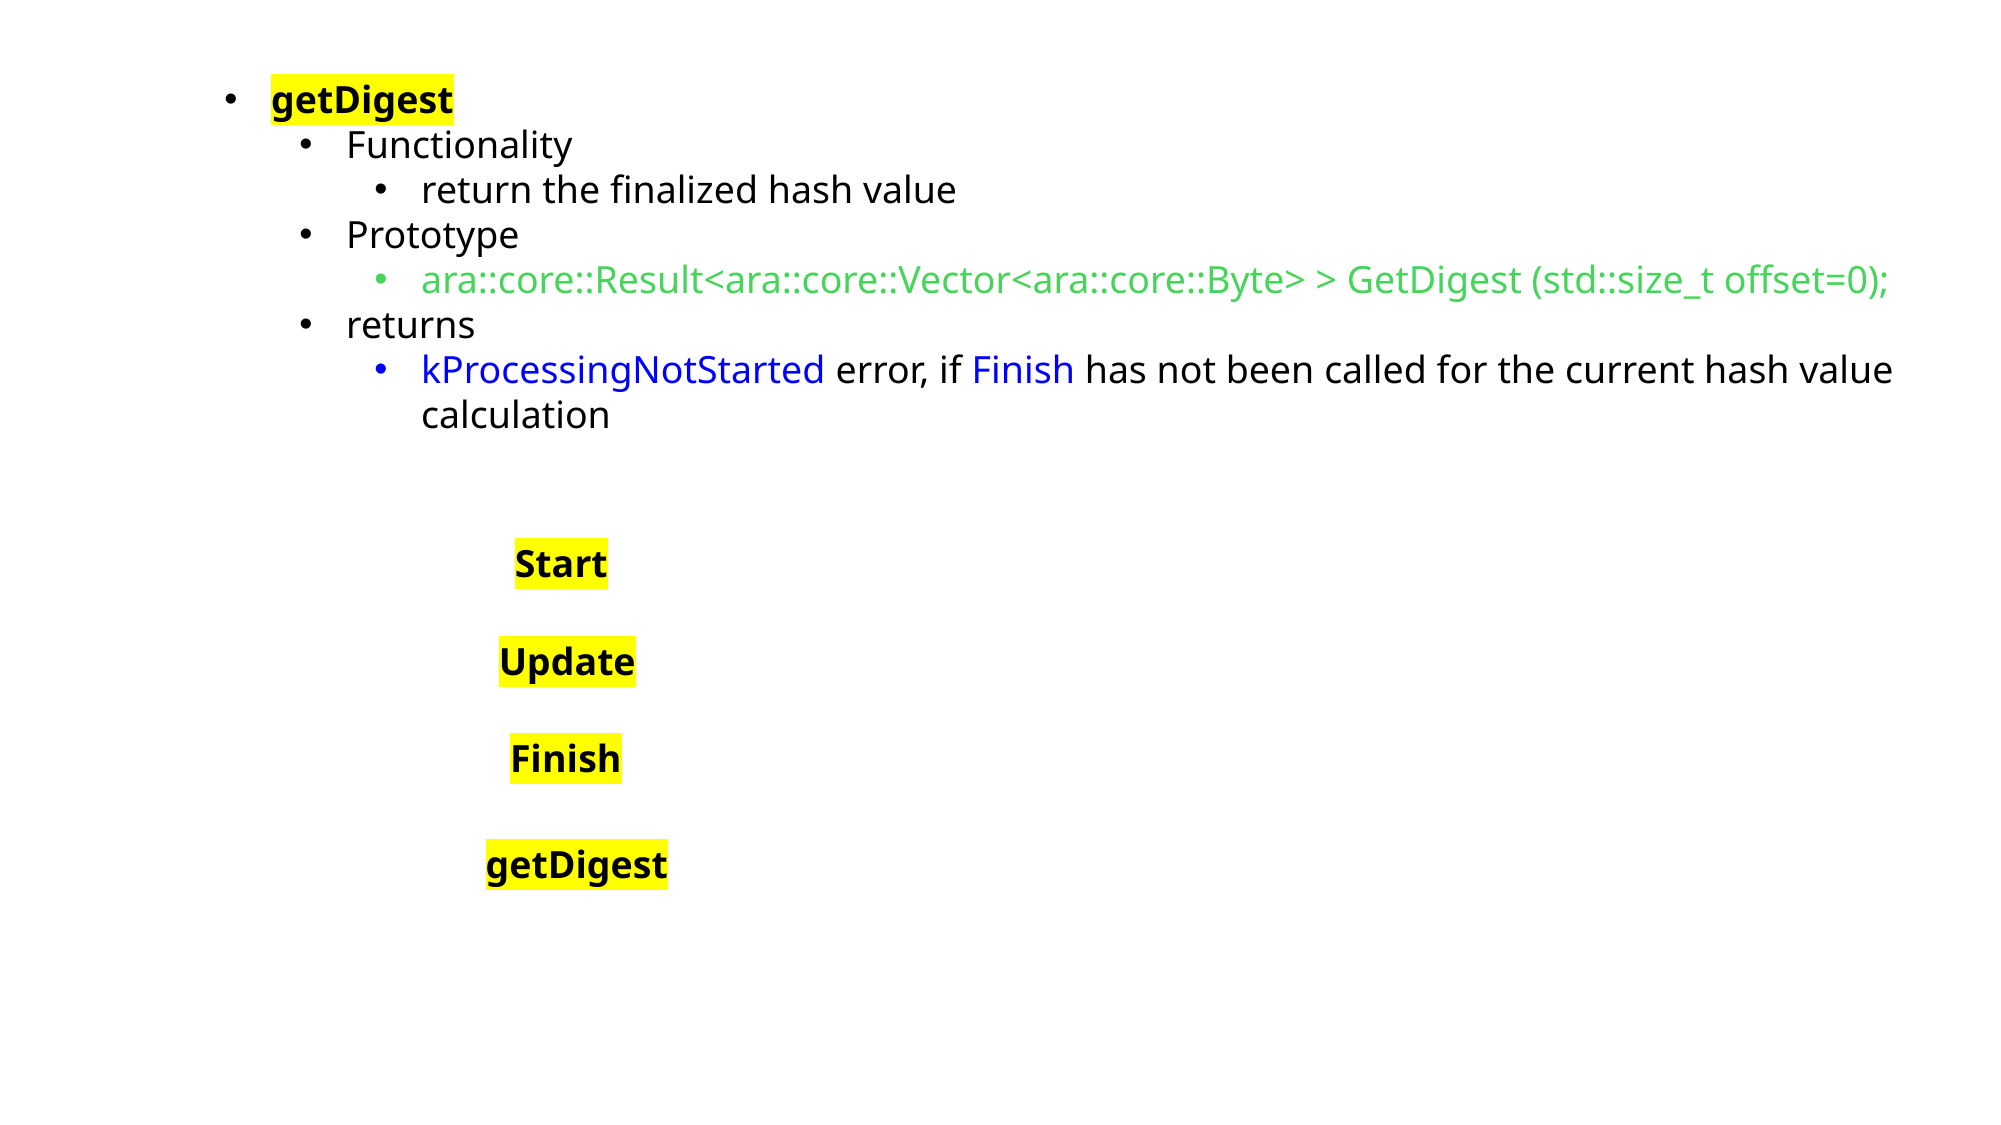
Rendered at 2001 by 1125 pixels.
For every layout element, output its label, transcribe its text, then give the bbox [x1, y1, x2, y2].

text_box getDigest [470, 834, 1471, 894]
text_box Update [483, 630, 1484, 691]
text_box getDigest Functionality return the finalized hash value Prototype ara::core::Result<ara::core::Vector<ara::core::Byte> > GetDigest (std::size_t offset=0); returns kProcessingNotStarted error, if Finish has not been called for the current hash value calculation [59, 69, 1931, 444]
text_box Start [500, 532, 1500, 593]
text_box Finish [345, 727, 1346, 788]
